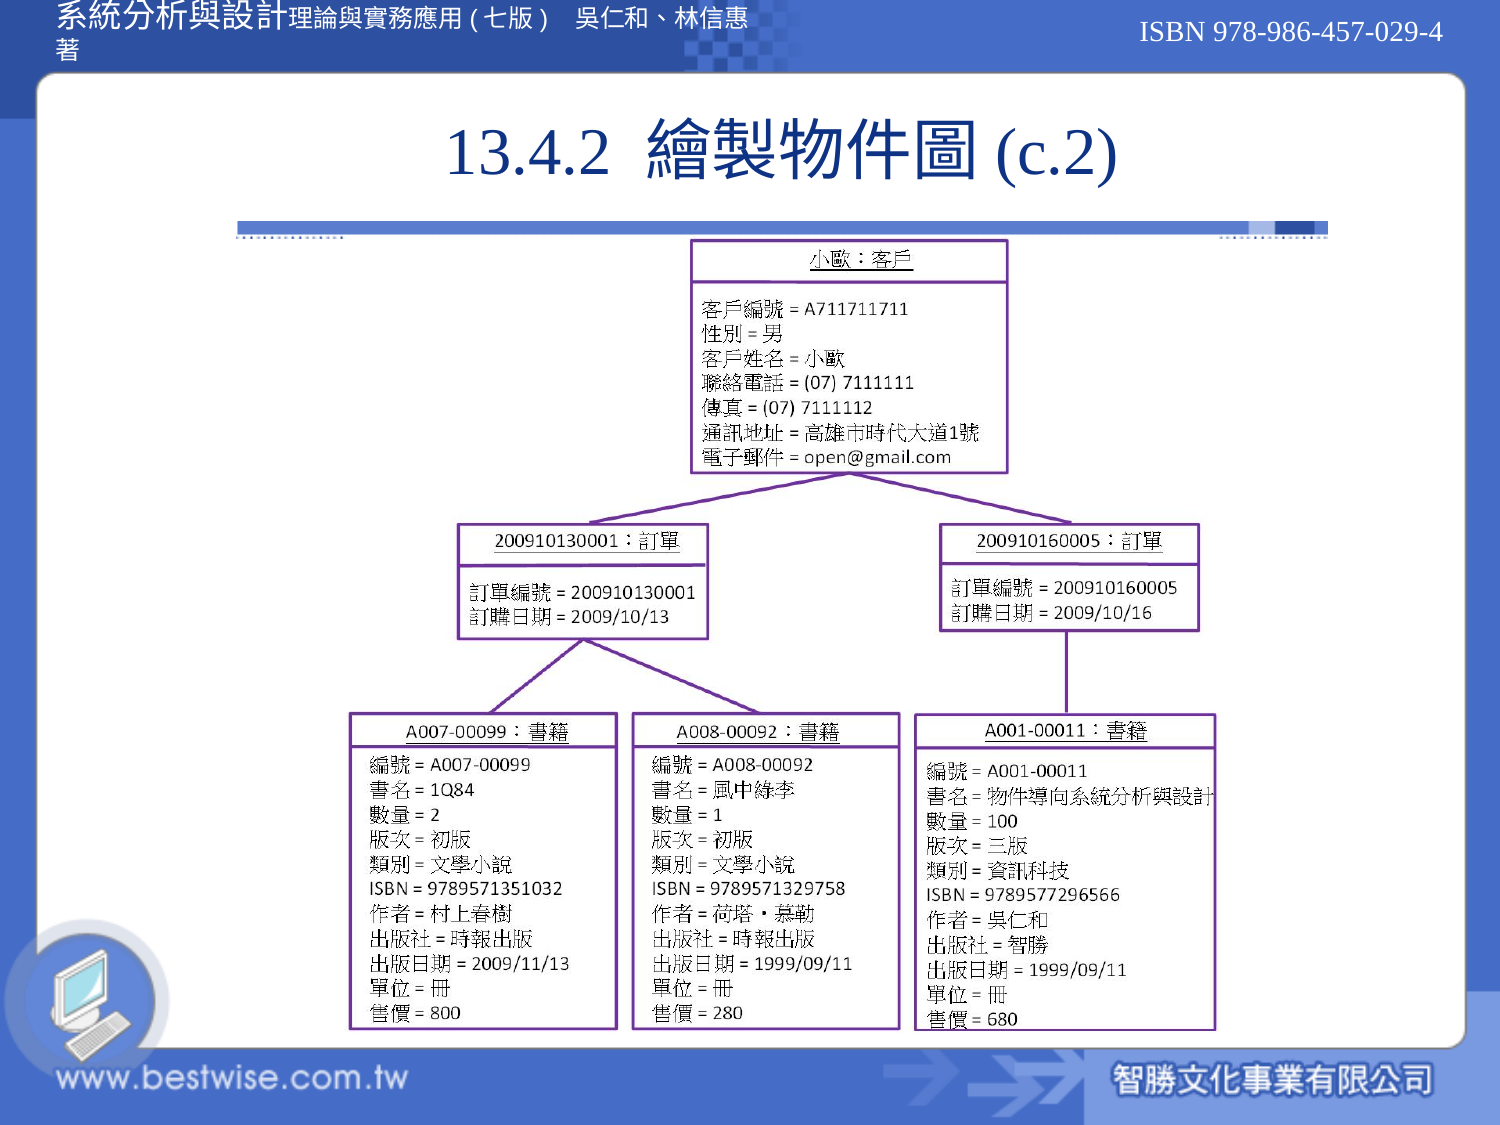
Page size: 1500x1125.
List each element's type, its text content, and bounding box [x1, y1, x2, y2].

title 13.4.2 繪製物件圖(c.2) [177, 73, 1388, 222]
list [344, 235, 1219, 1033]
picture [195, 0, 206, 19]
picture [0, 0, 1500, 1125]
